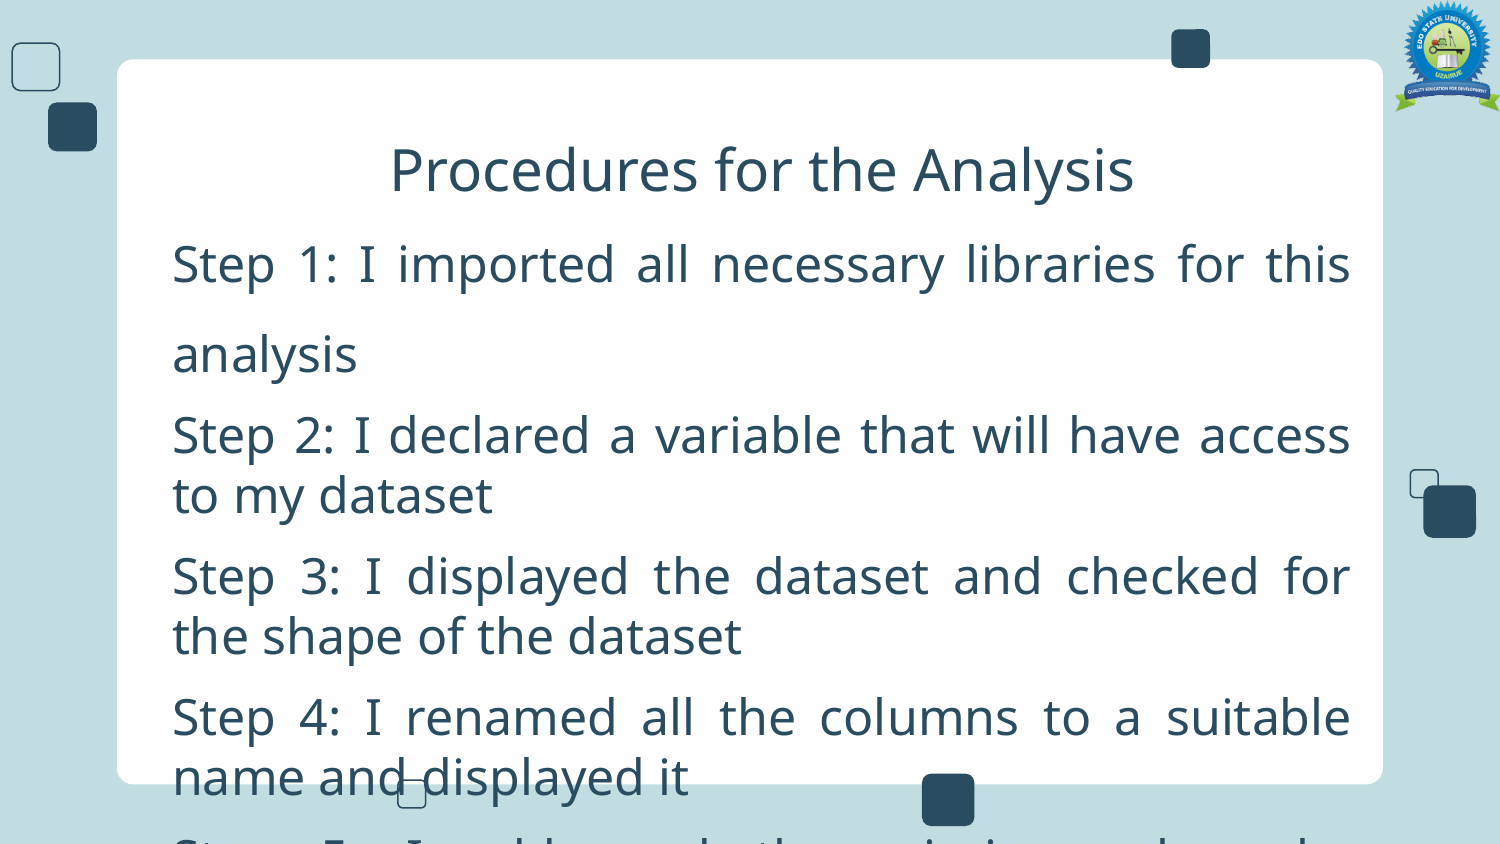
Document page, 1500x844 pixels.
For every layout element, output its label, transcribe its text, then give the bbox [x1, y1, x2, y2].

list Procedures for the Analysis Step 1: I imported all necessary libraries for this analysis Step 2: I declared a variable that will have access to my dataset Step 3: I displayed the dataset and checked for the shape of the dataset Step 4: I renamed all the columns to a suitable name and displayed it Step 5: I addressed the missing values by calculating the total number of missing values. [132, 82, 1368, 778]
picture [1387, 0, 1500, 112]
